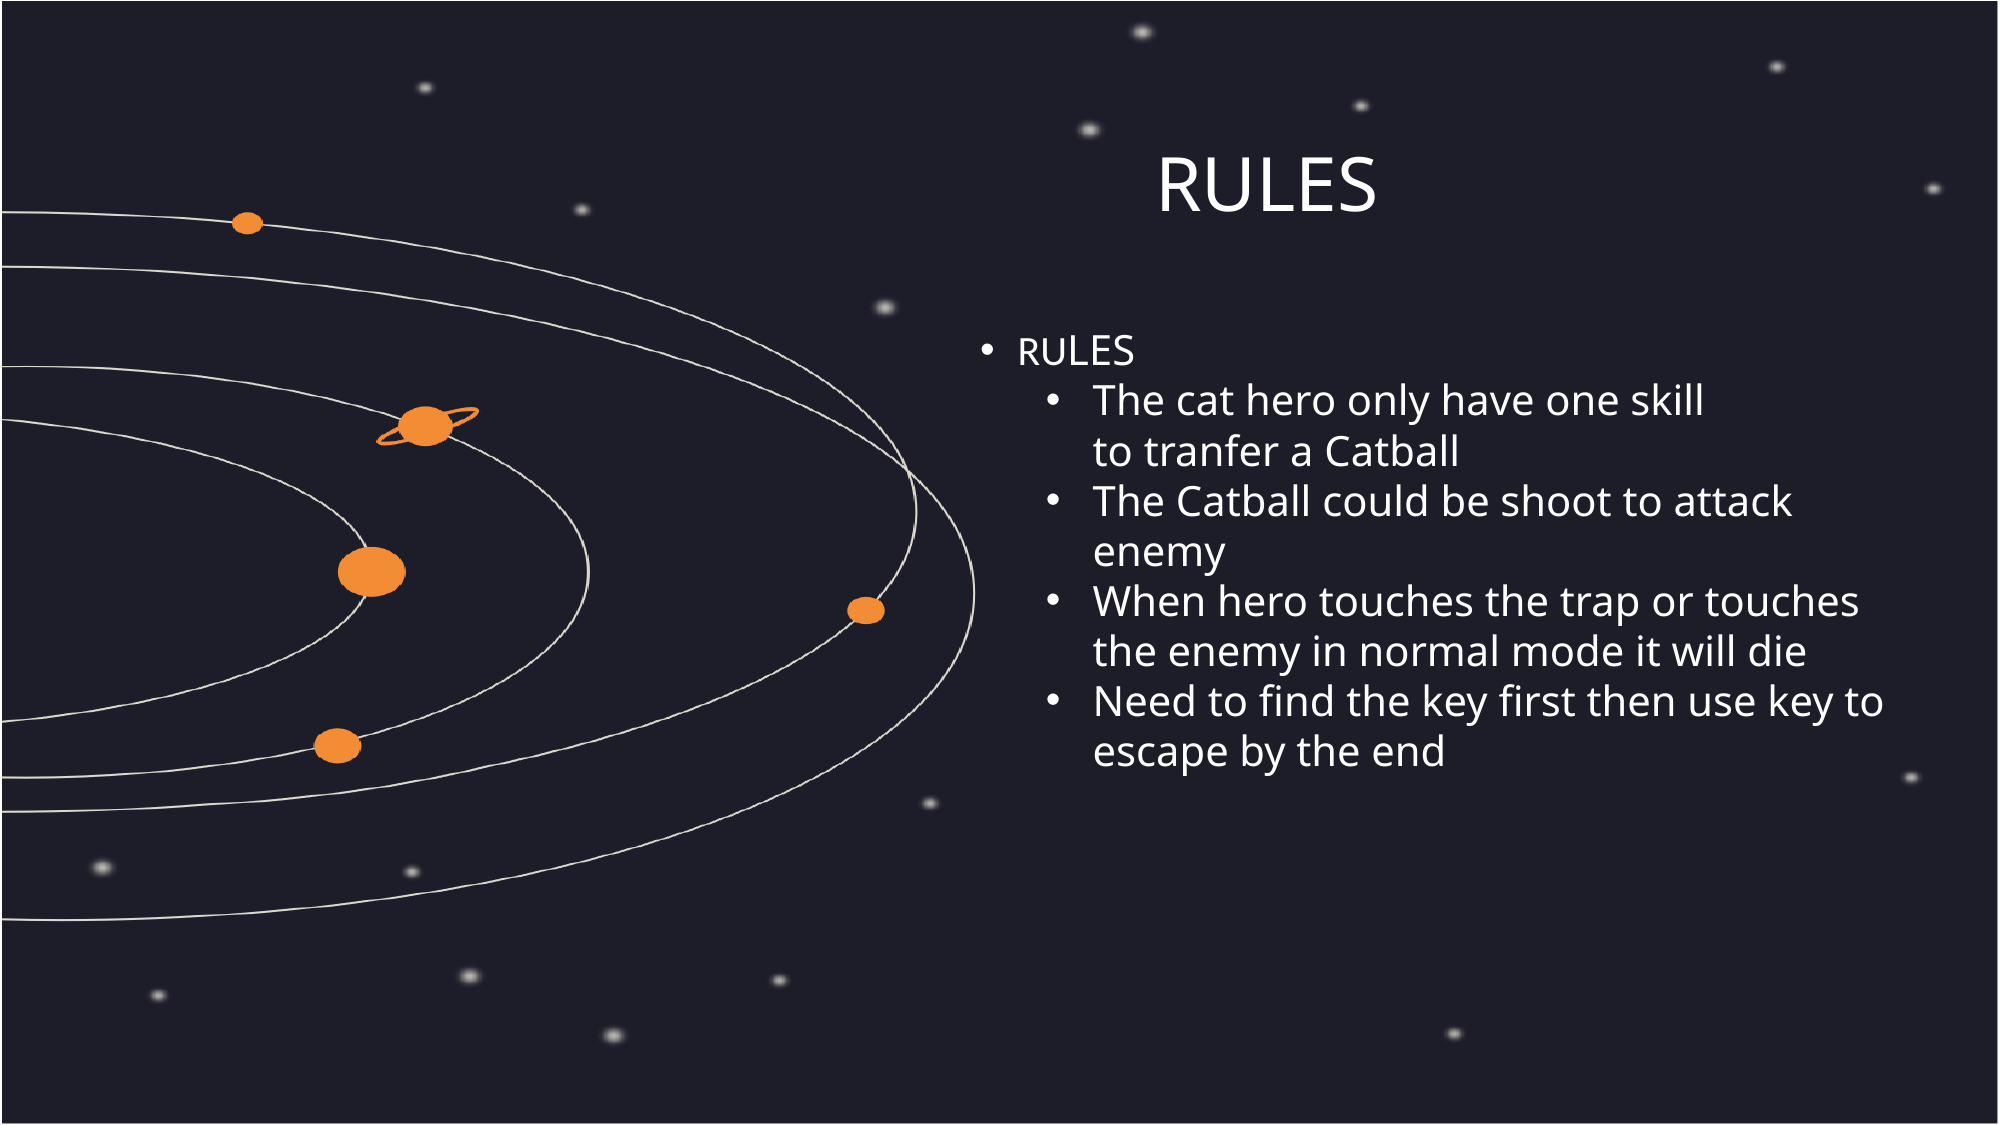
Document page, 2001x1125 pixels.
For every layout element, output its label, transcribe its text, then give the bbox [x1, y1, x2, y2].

picture [0, 0, 2001, 1125]
list RULES The cat hero only have one skill to tranfer a Catball The Catball could be shoot to attack enemy When hero touches the trap or touches the enemy in normal mode it will die Need to find the key first then use key to escape by the end [980, 324, 1909, 1125]
title rules [1155, 0, 1949, 228]
